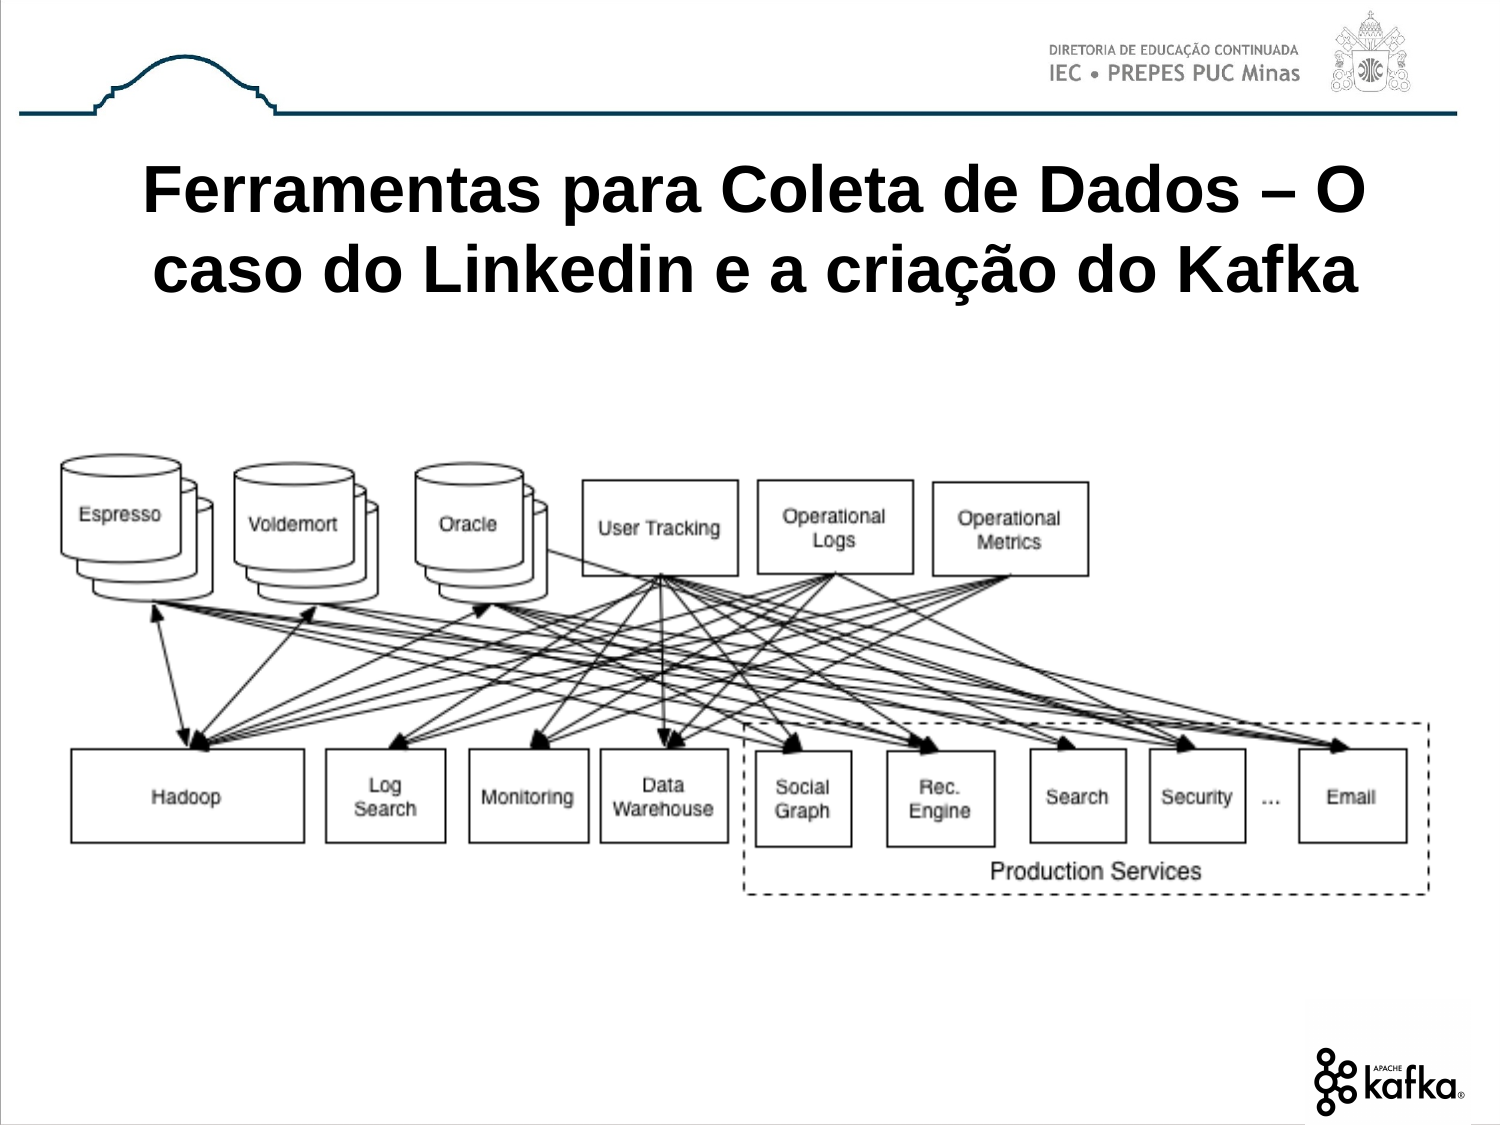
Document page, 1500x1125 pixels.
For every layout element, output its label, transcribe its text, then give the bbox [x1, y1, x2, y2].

picture [0, 0, 1500, 1125]
title Ferramentas para Coleta de Dados – O caso do Linkedin e a criação do Kafka [64, 148, 1447, 303]
